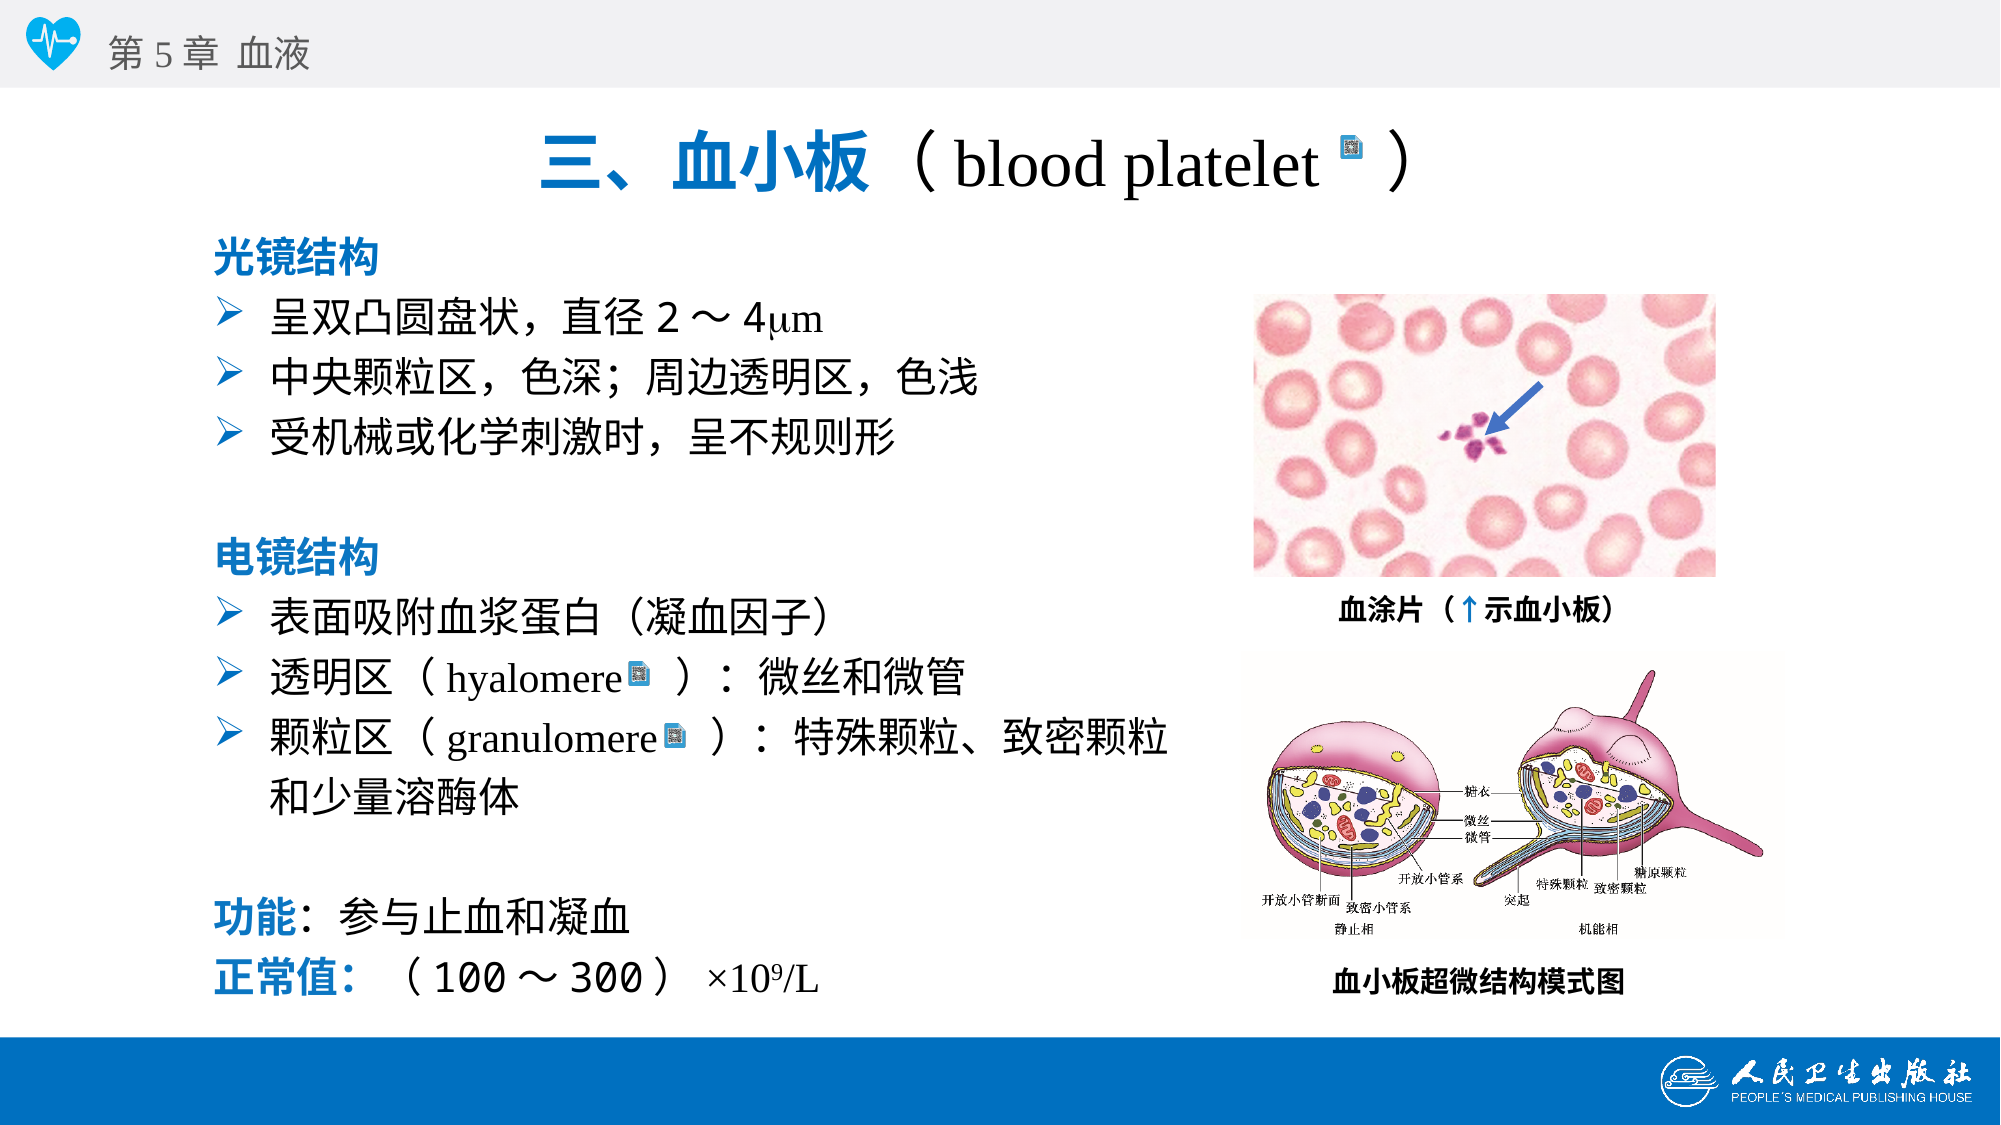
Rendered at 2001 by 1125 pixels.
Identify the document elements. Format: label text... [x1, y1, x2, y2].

text_box 三、血小板（blood platelet ） [142, 72, 1849, 208]
text_box 血涂片（↑示血小板） [1296, 584, 1673, 634]
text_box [1484, 383, 1542, 436]
picture [0, 88, 2001, 1125]
picture [1339, 135, 1364, 159]
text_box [198, 213, 1221, 1006]
text_box 第5章 血液 [93, 0, 489, 83]
text_box 血小板超微结构模式图 [1318, 939, 1652, 1006]
